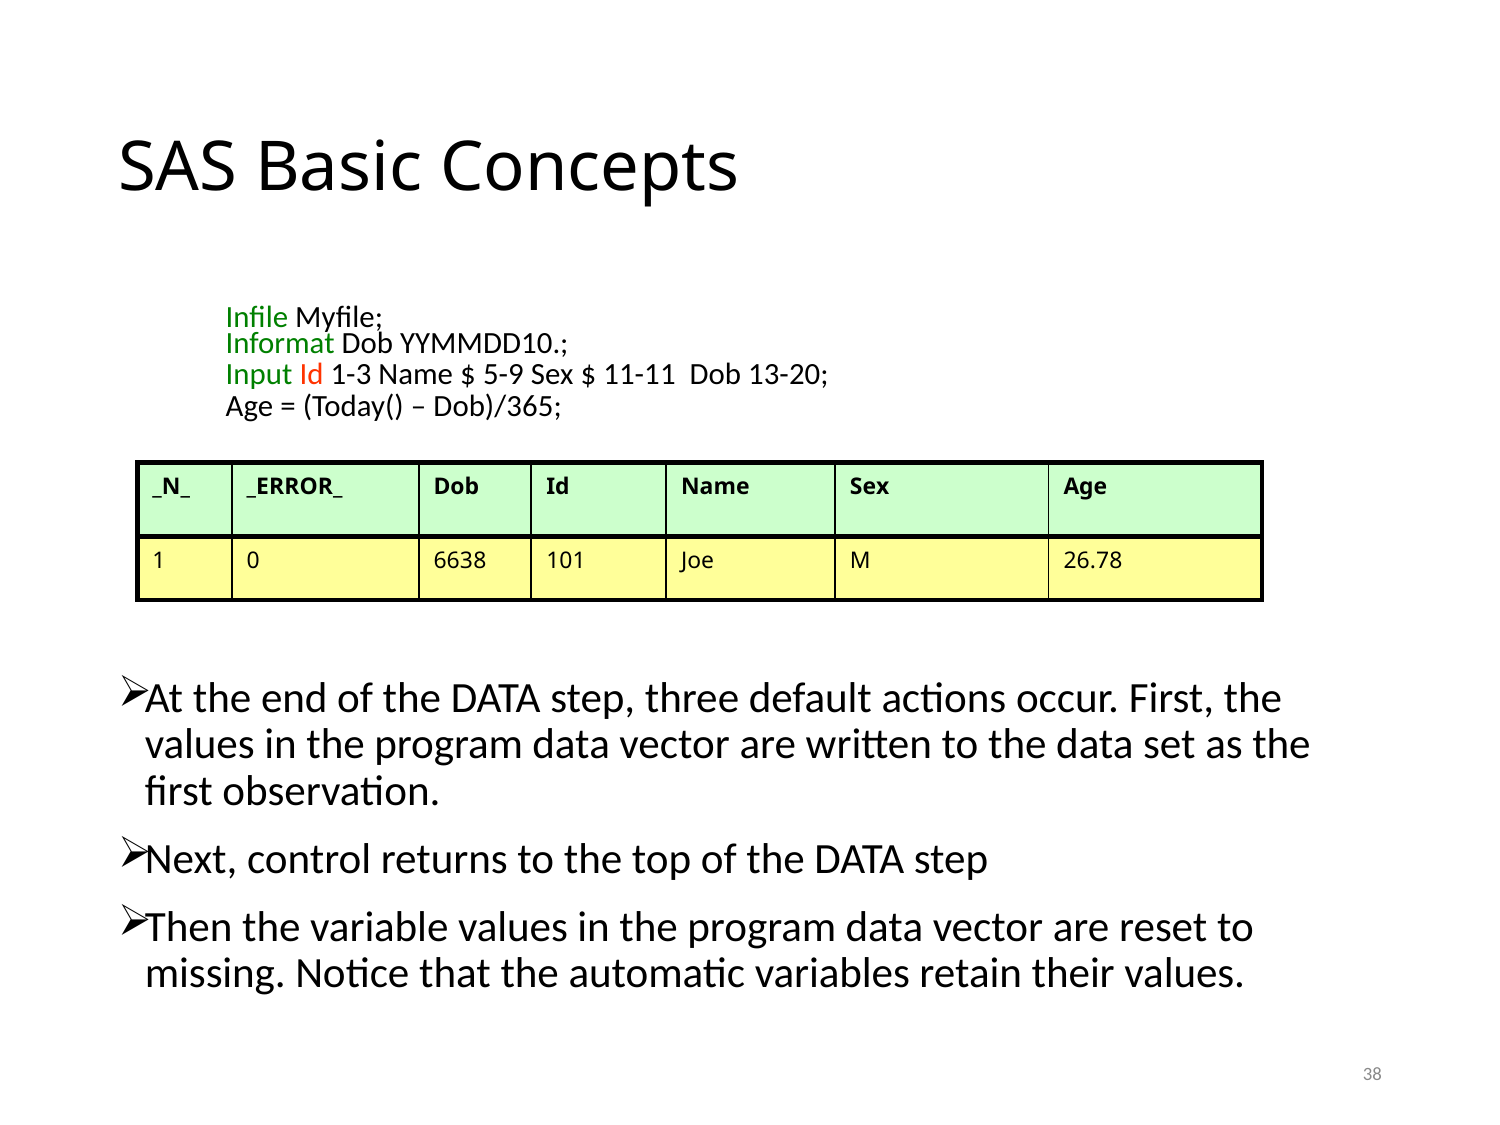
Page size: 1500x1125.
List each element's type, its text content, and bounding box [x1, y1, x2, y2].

table_header Id [532, 465, 665, 534]
table_header Sex [836, 465, 1048, 534]
table_header Name [667, 465, 834, 534]
table_header _N_ [140, 465, 231, 534]
table_cell Joe [667, 539, 834, 598]
table_cell 1 [140, 539, 231, 598]
table_header Dob [420, 465, 530, 534]
table_cell M [836, 539, 1048, 598]
table_cell 26.78 [1049, 539, 1260, 598]
title SAS Basic Concepts [103, 59, 1397, 278]
slide_number 38 [1059, 1042, 1397, 1103]
table_header _ERROR_ [233, 465, 418, 534]
list Infile Myfile; Informat Dob YYMMDD10.; Input Id 1-3 Name $ 5-9 Sex $ 11-11 Dob 13-20; Age = (Today() – Dob)/365; At the end of the DATA step, three default actions occur. First, the values in the program data vector are written to the data set as the first observation. Next, control returns to the top of the DATA step Then the variable values in the program data vector are reset to missing. Notice that the automatic variables retain their values. [103, 299, 1397, 1014]
table_header Age [1049, 465, 1260, 534]
table_cell 101 [532, 539, 665, 598]
table_cell 6638 [420, 539, 530, 598]
table_cell 0 [233, 539, 418, 598]
